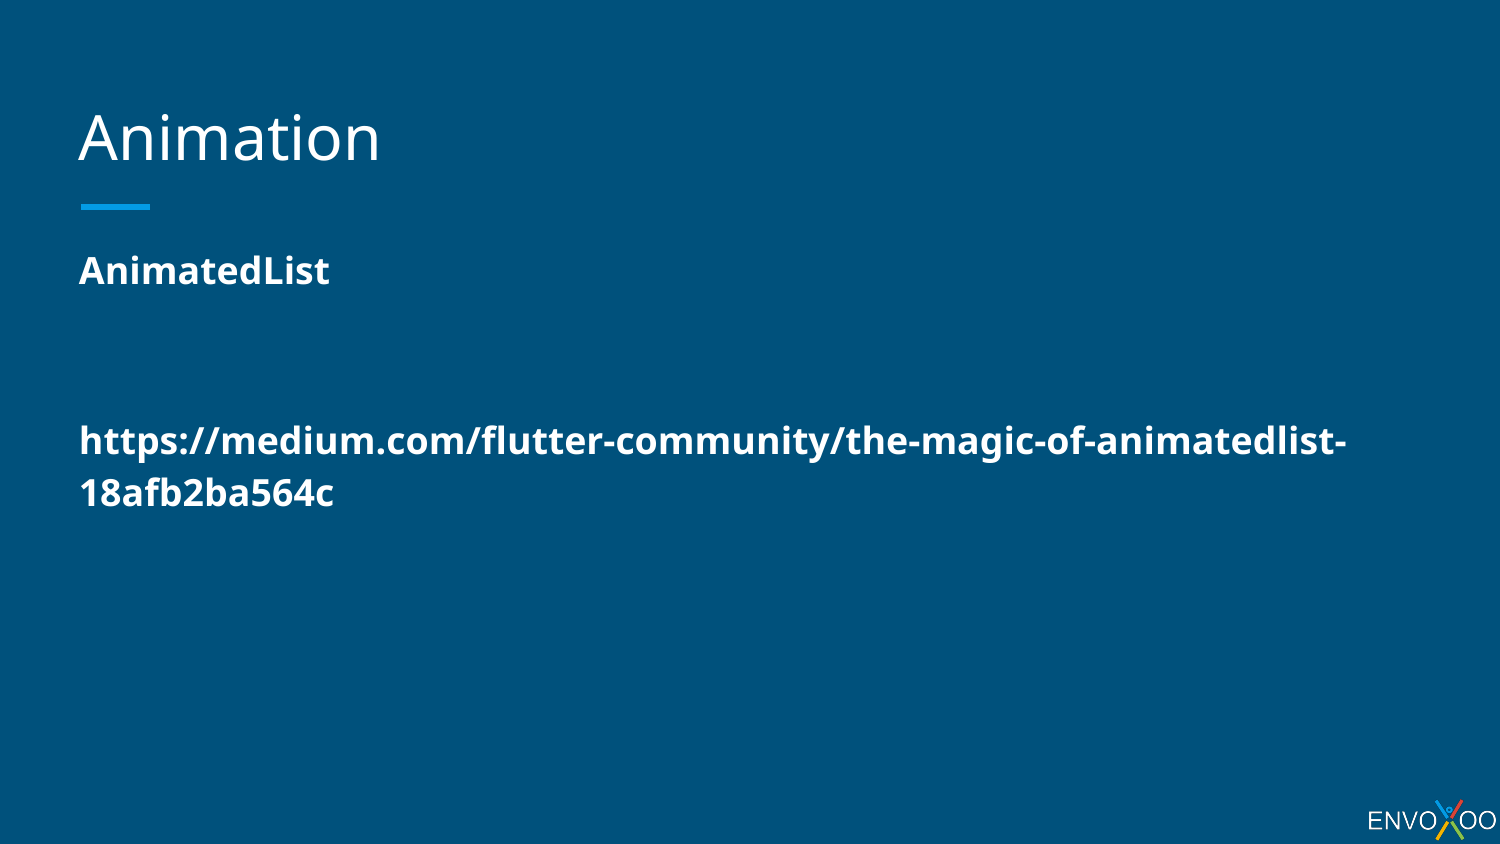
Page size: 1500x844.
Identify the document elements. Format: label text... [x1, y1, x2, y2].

list AnimatedList https://medium.com/flutter-community/the-magic-of-animatedlist-18afb2ba564c [63, 225, 1437, 731]
title Animation [63, 75, 1437, 188]
picture [1452, 822, 1463, 838]
picture [1370, 812, 1382, 829]
picture [1451, 800, 1462, 818]
picture [1437, 822, 1448, 840]
